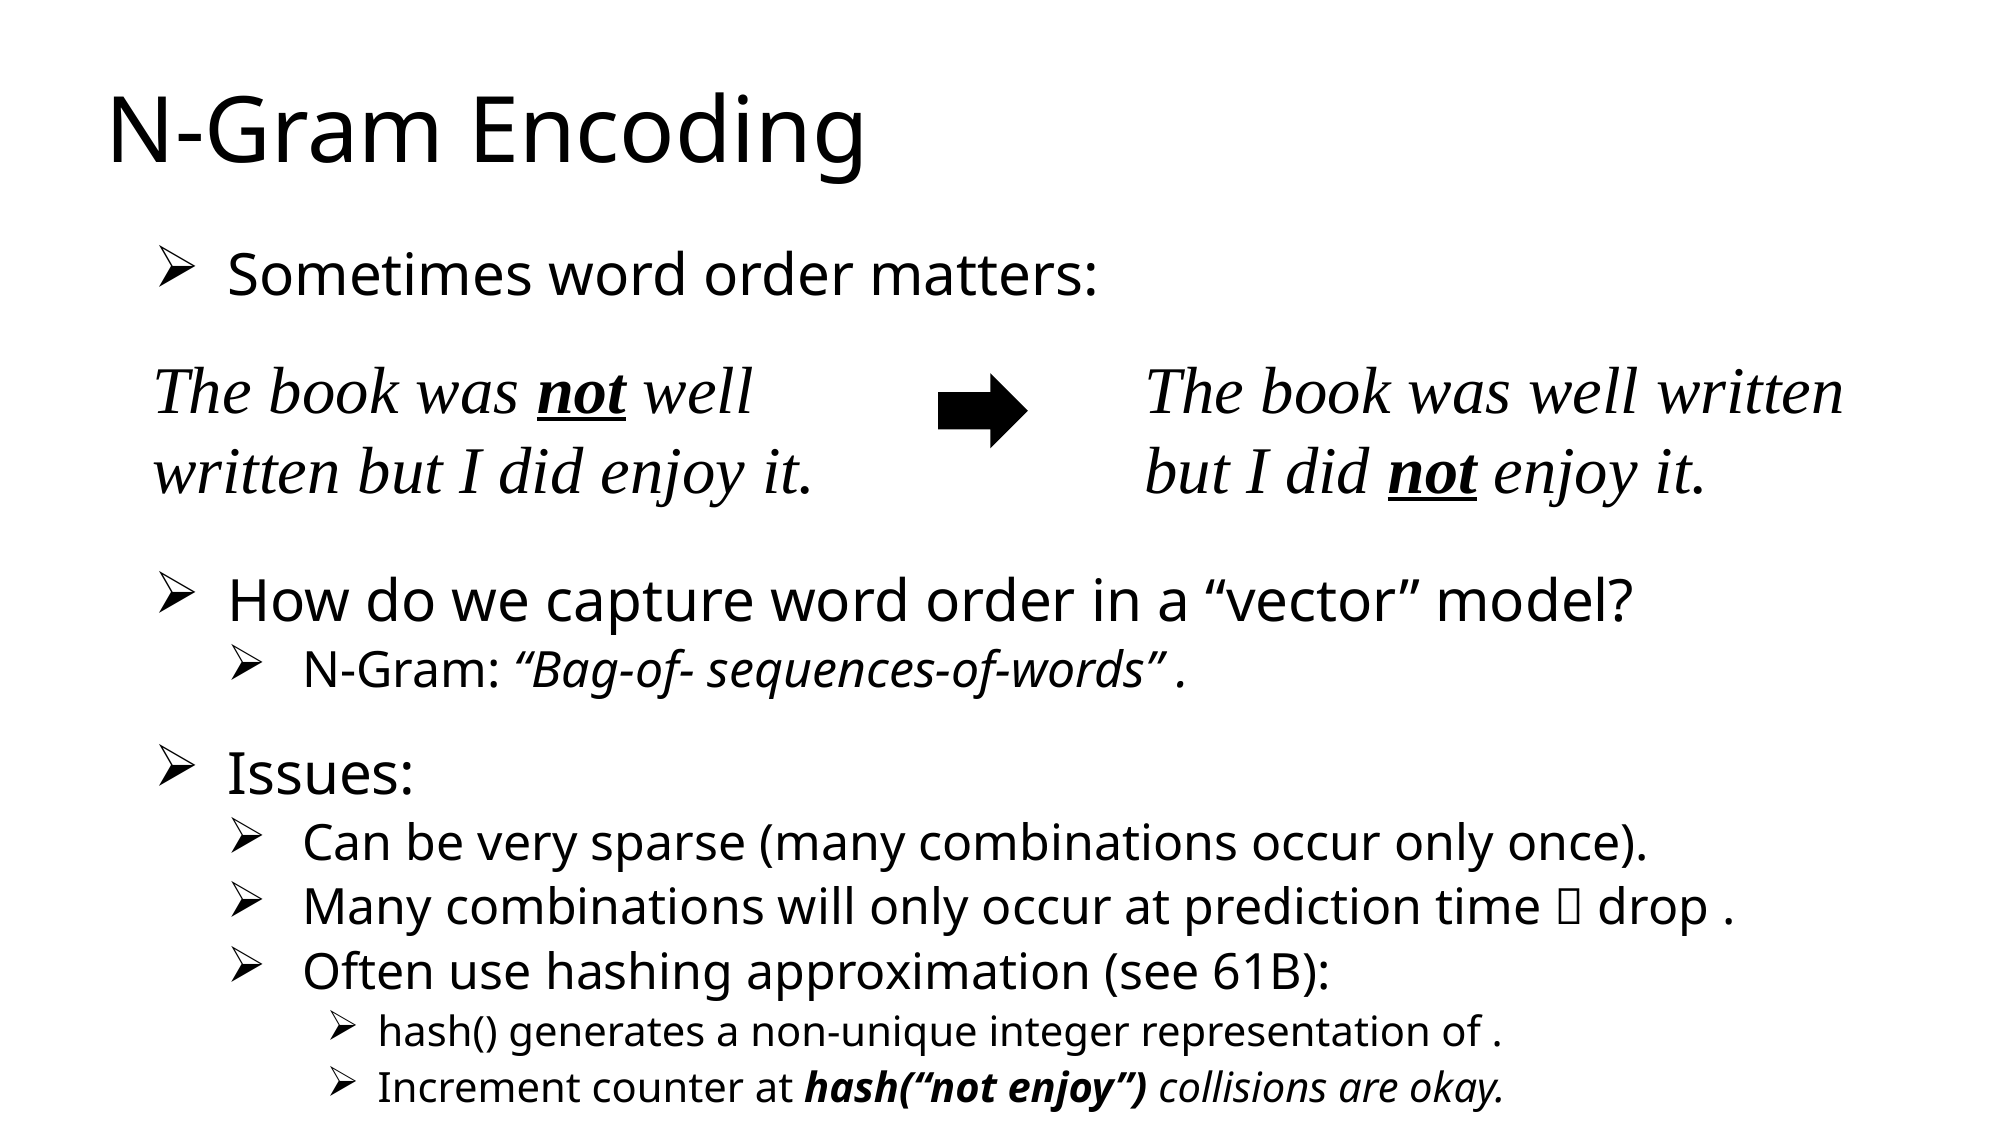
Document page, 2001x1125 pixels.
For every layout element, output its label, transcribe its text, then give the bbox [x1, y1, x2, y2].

text_box The book was well written but I did not enjoy it. [1129, 339, 1932, 514]
title N-Gram Encoding [90, 24, 1863, 242]
text_box The book was not well written but I did enjoy it. [137, 339, 940, 514]
text_box [938, 373, 1028, 449]
